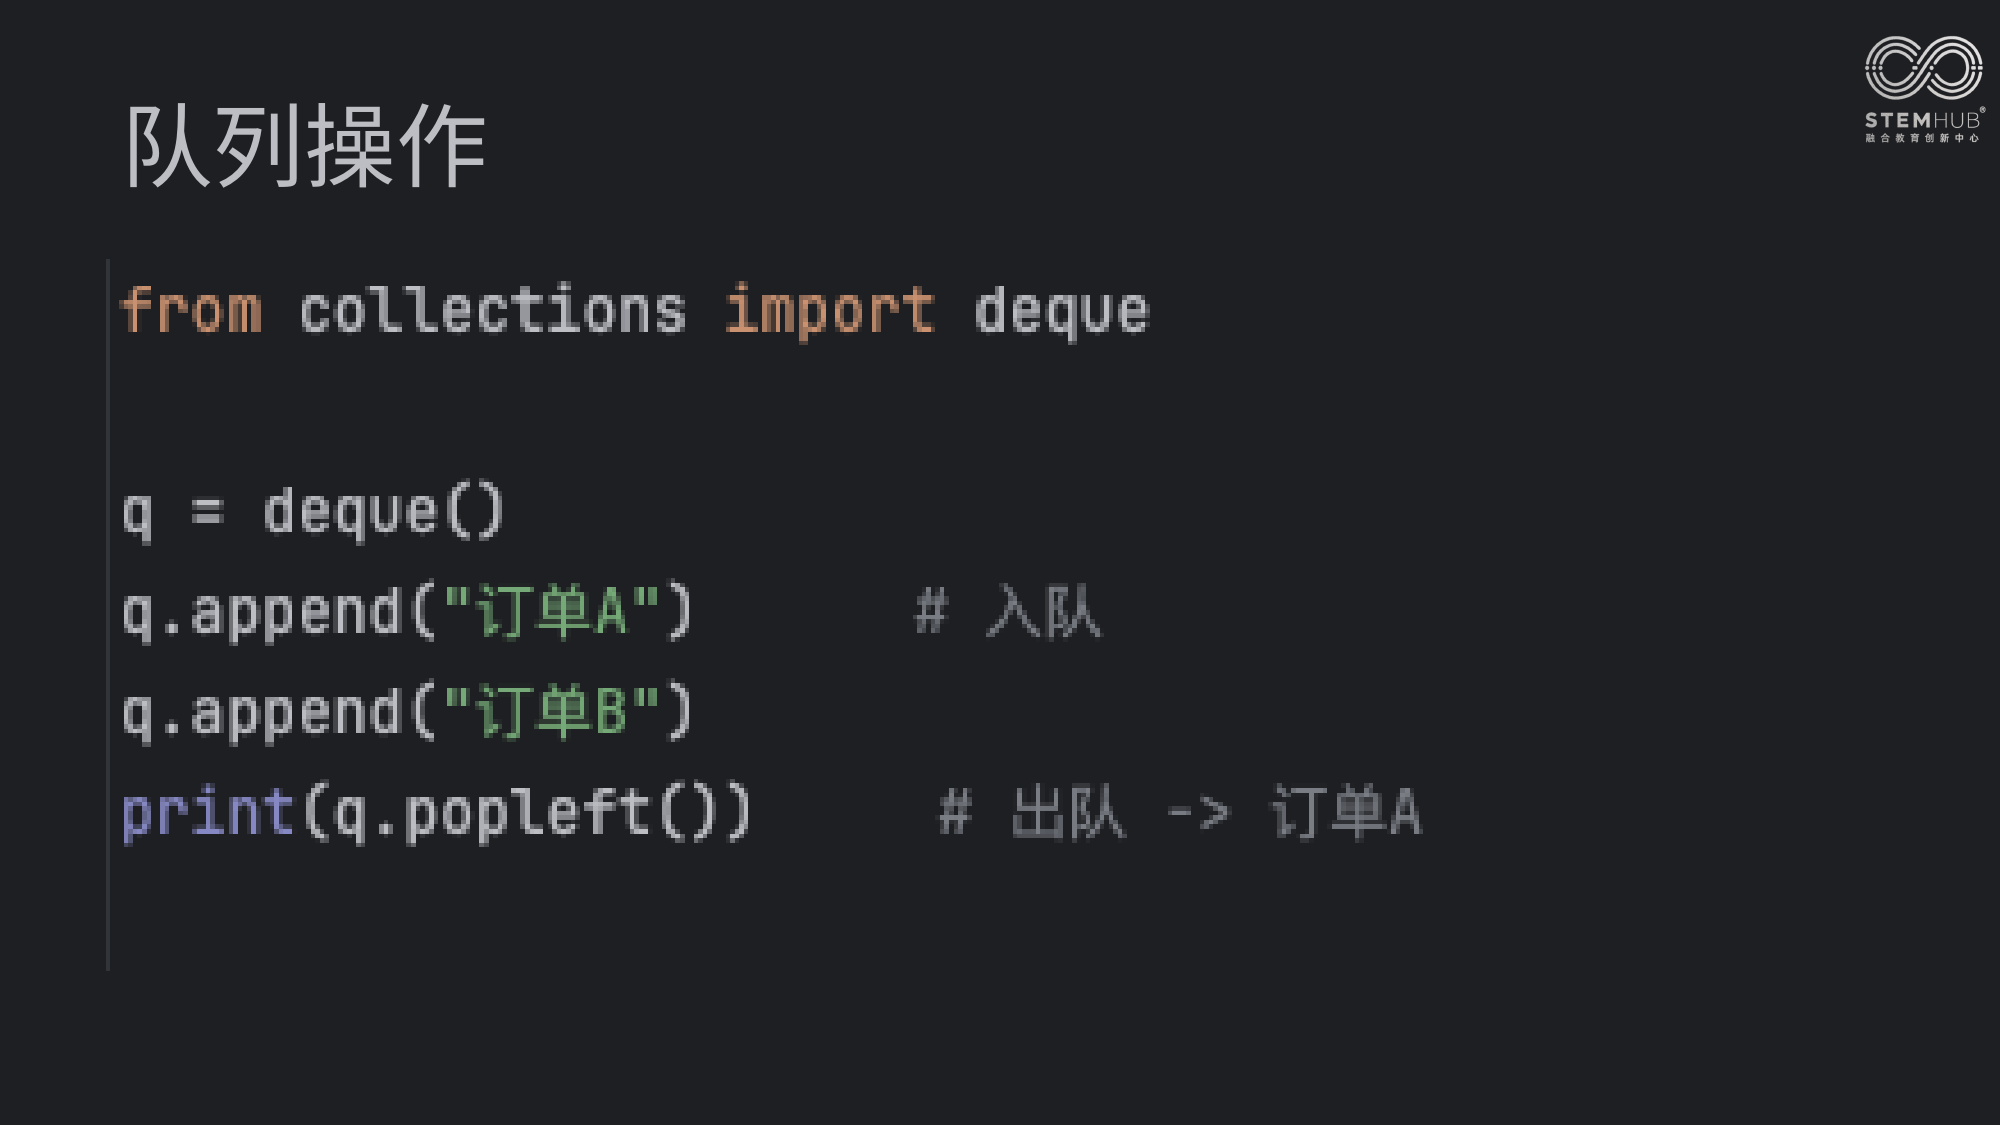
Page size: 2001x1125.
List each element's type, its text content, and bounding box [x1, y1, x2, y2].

picture [1849, 0, 2000, 180]
title 队列操作 [106, 42, 1832, 260]
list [105, 259, 1598, 972]
